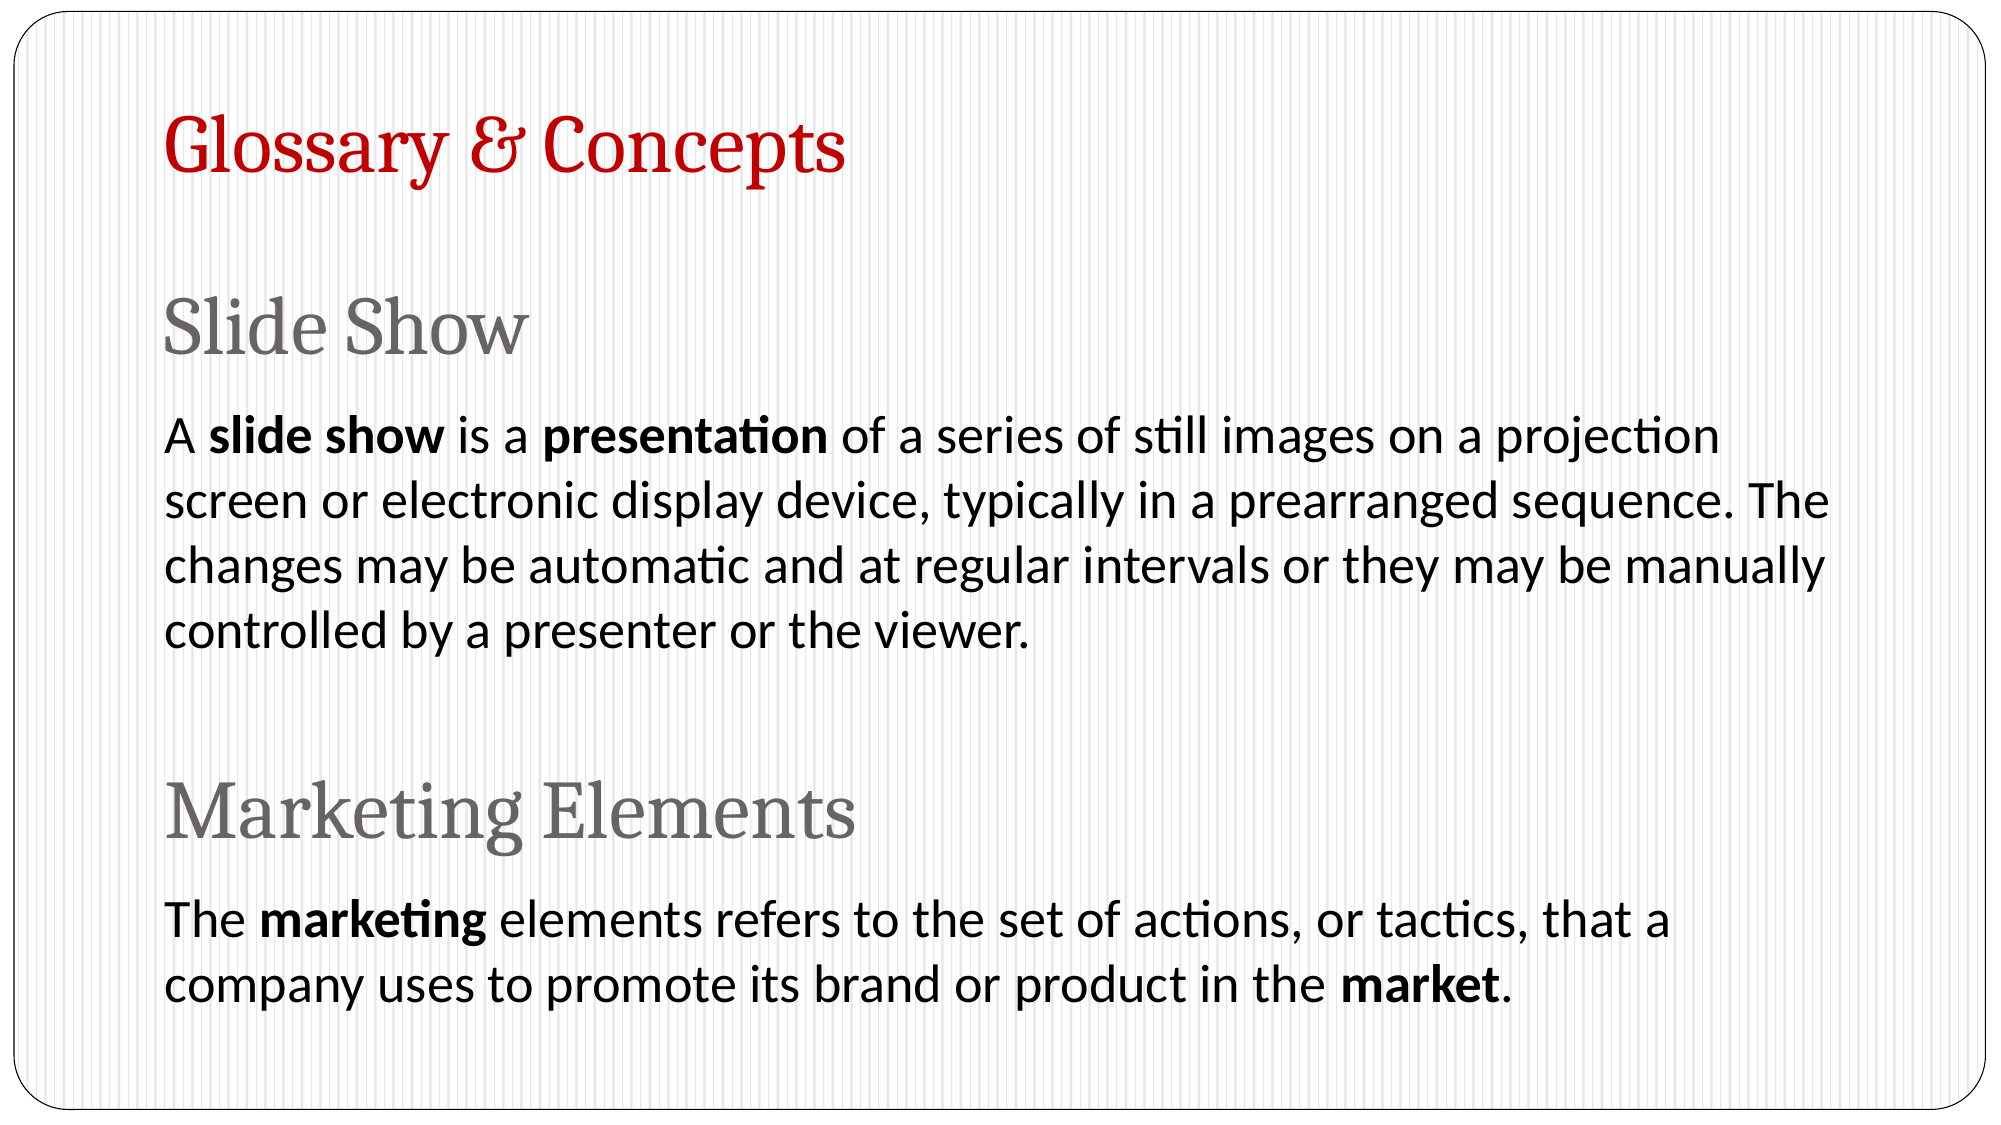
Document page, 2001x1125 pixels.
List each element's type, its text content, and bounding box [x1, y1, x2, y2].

text_box The marketing elements refers to the set of actions, or tactics, that a company uses to promote its brand or product in the market. [149, 875, 1887, 1032]
text_box Glossary & Concepts [149, 76, 1816, 205]
title Slide Show [150, 199, 1850, 387]
list A slide show is a presentation of a series of still images on a projection screen or electronic display device, typically in a prearranged sequence. The changes may be automatic and at regular intervals or they may be manually controlled by a presenter or the viewer. [150, 391, 1850, 683]
text_box Marketing Elements [149, 683, 1863, 871]
